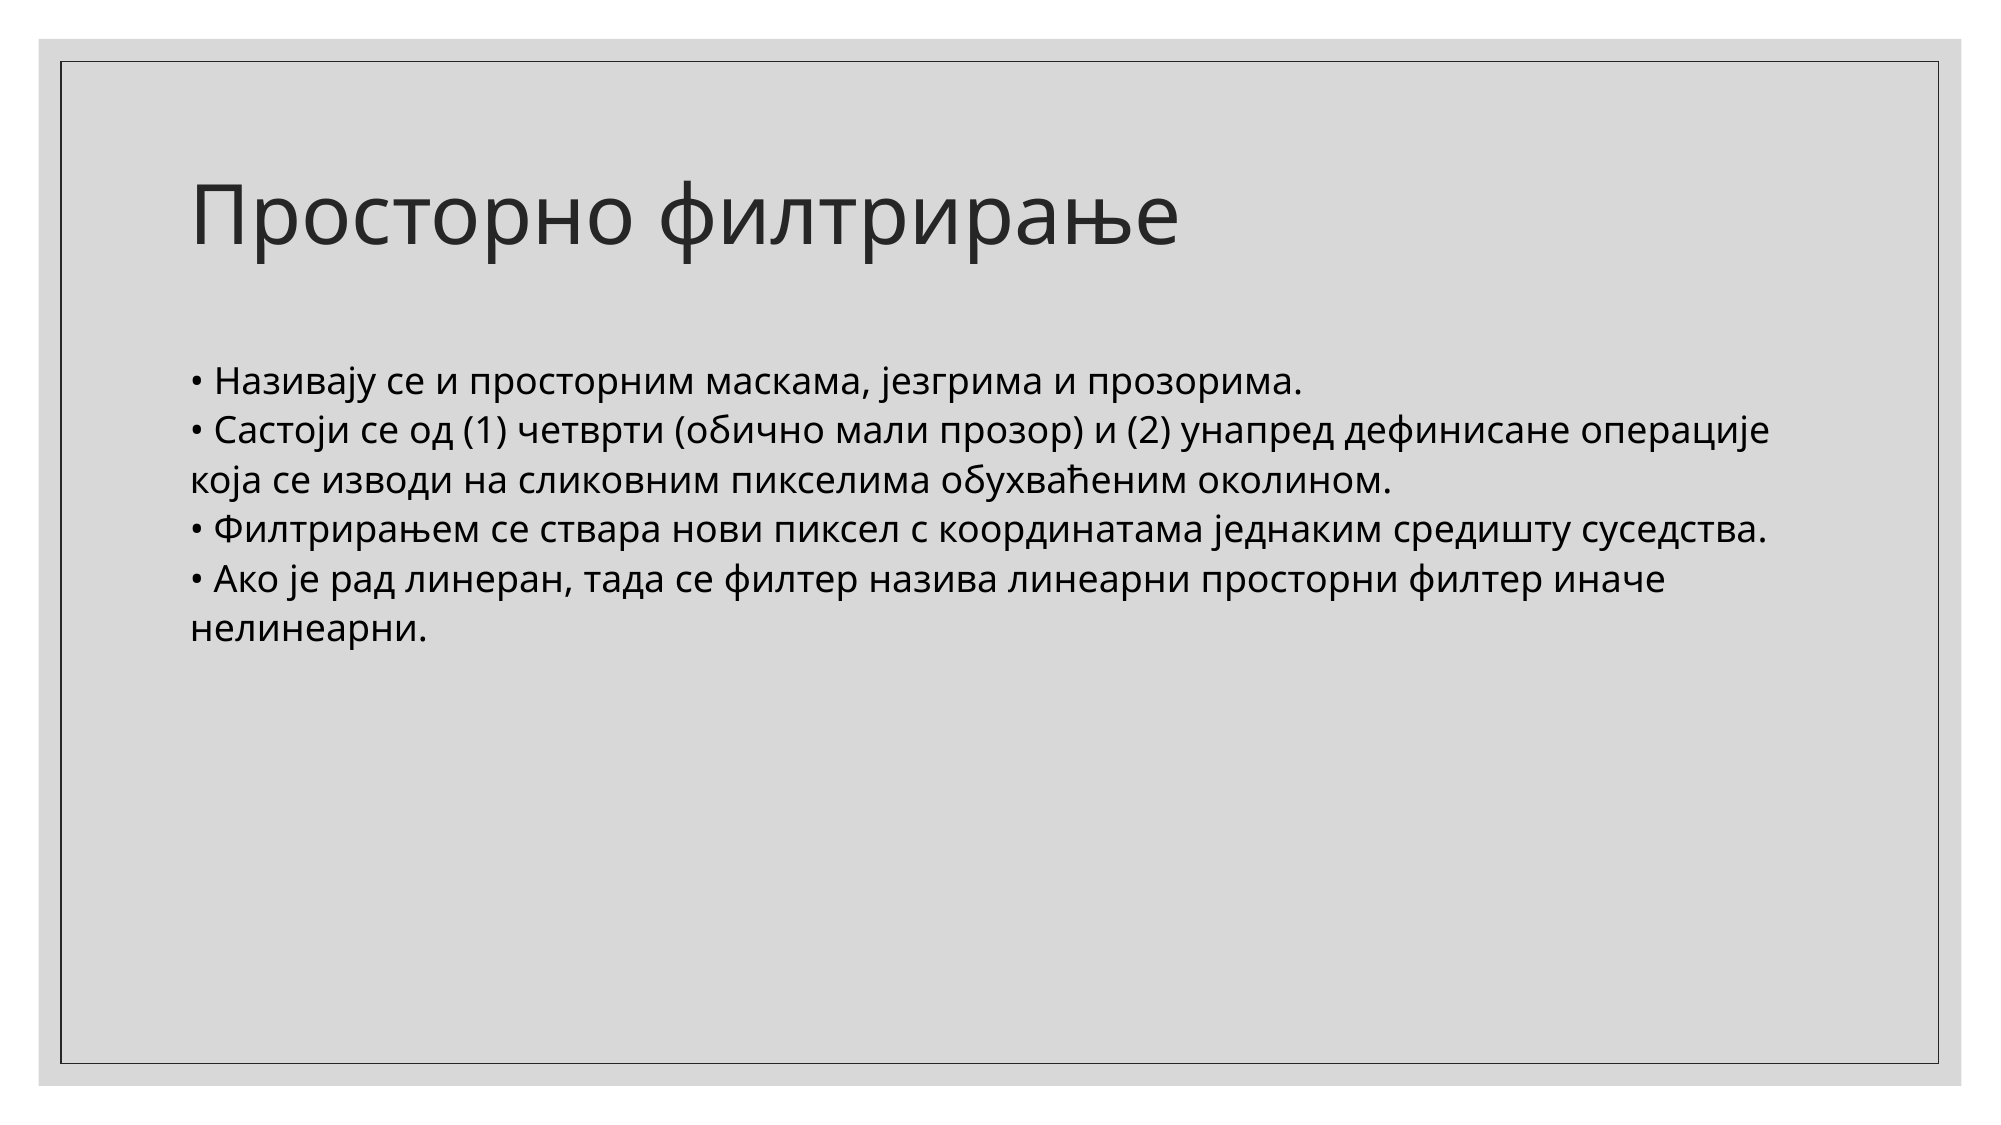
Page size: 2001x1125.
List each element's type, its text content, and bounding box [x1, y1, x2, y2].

title Просторно филтрирање [174, 105, 1825, 331]
list • Називају се и просторним маскама, језгрима и прозорима. • Састоји се од (1) четврти (обично мали прозор) и (2) унапред дефинисане операције која се изводи на сликовним пикселима обухваћеним околином. • Филтрирањем се ствара нови пиксел с координатама једнаким средишту суседства. • Ако је рад линеран, тада се филтер назива линеарни просторни филтер иначе нелинеарни. [174, 345, 1825, 977]
